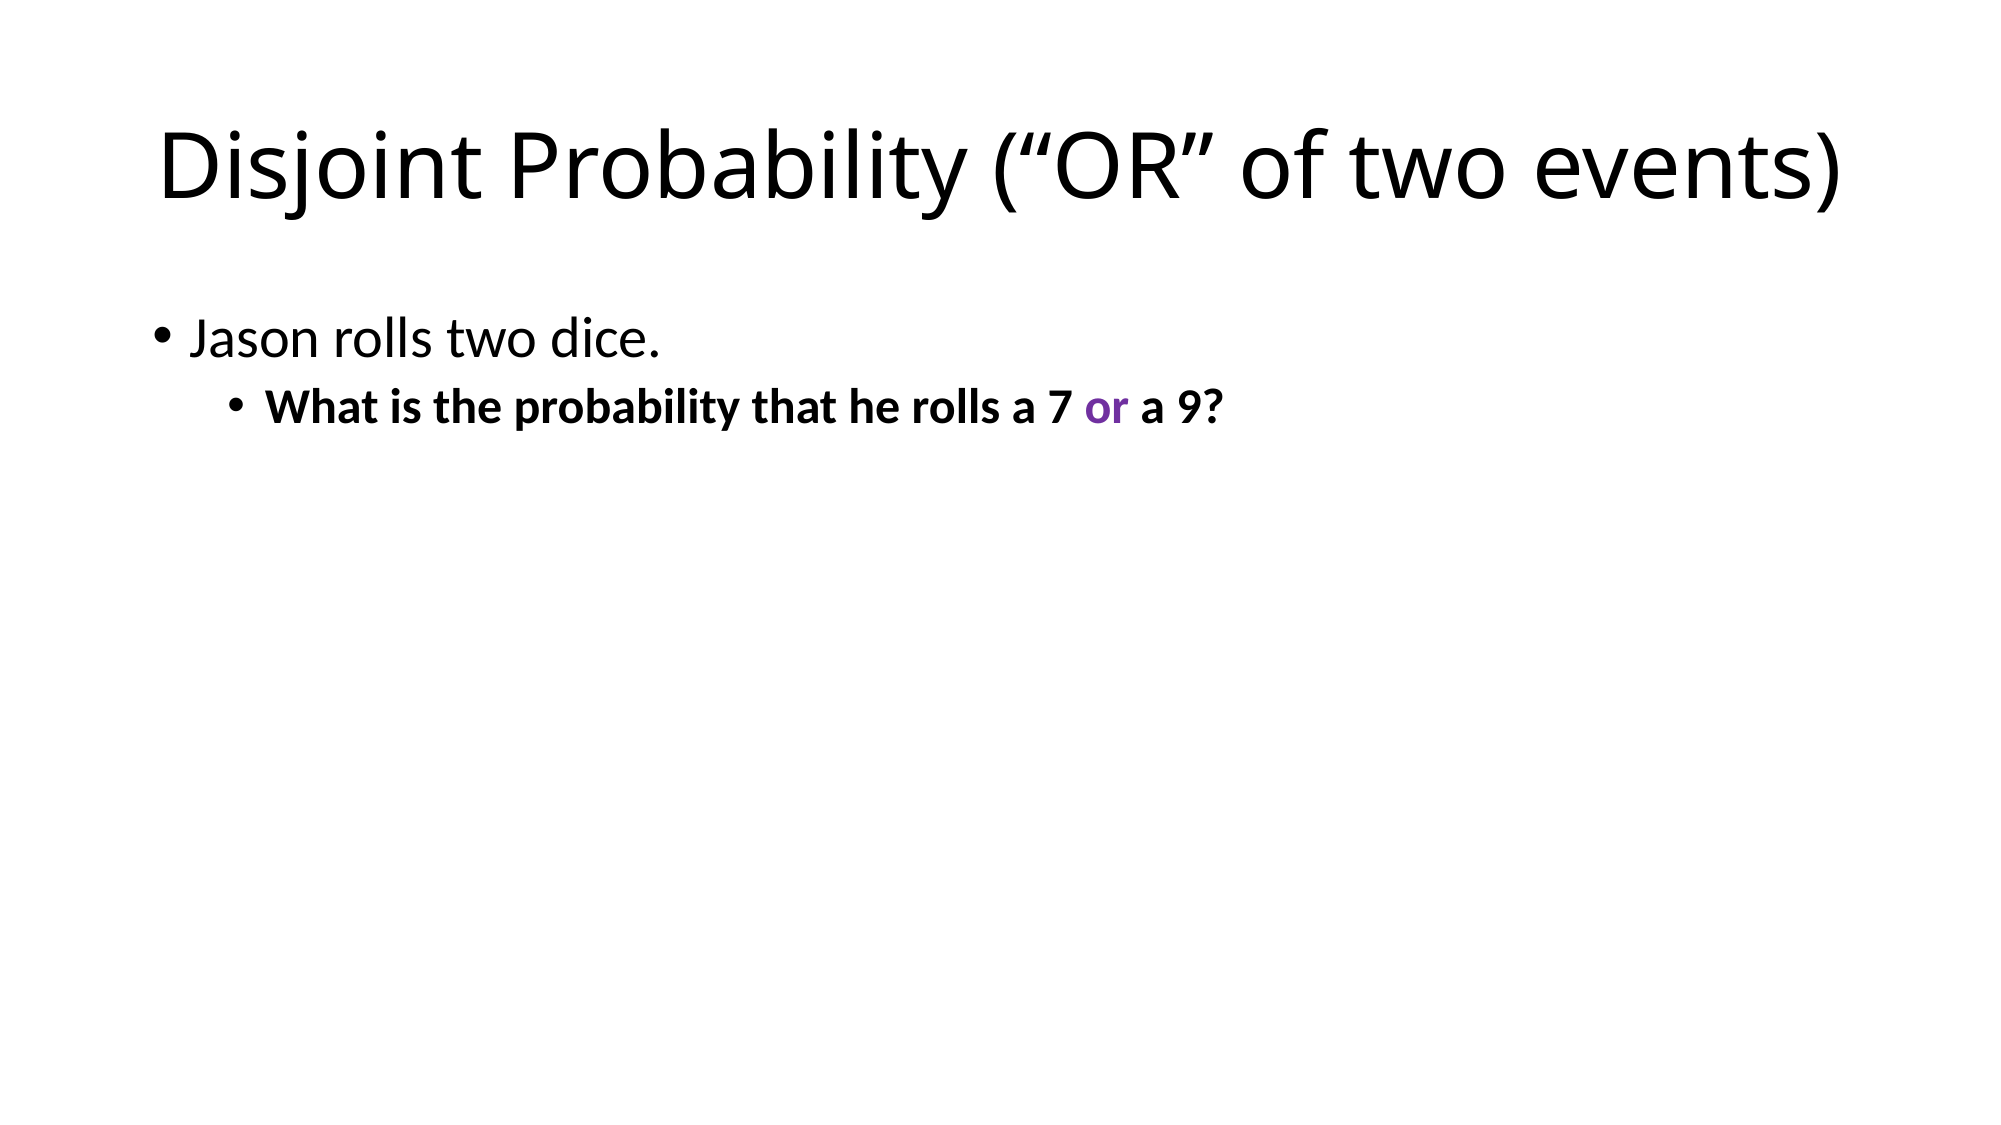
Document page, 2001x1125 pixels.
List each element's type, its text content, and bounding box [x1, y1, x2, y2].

list Jason rolls two dice. What is the probability that he rolls a 7 or a 9? [137, 299, 1863, 1014]
title Disjoint Probability (“OR” of two events) [137, 59, 1863, 278]
